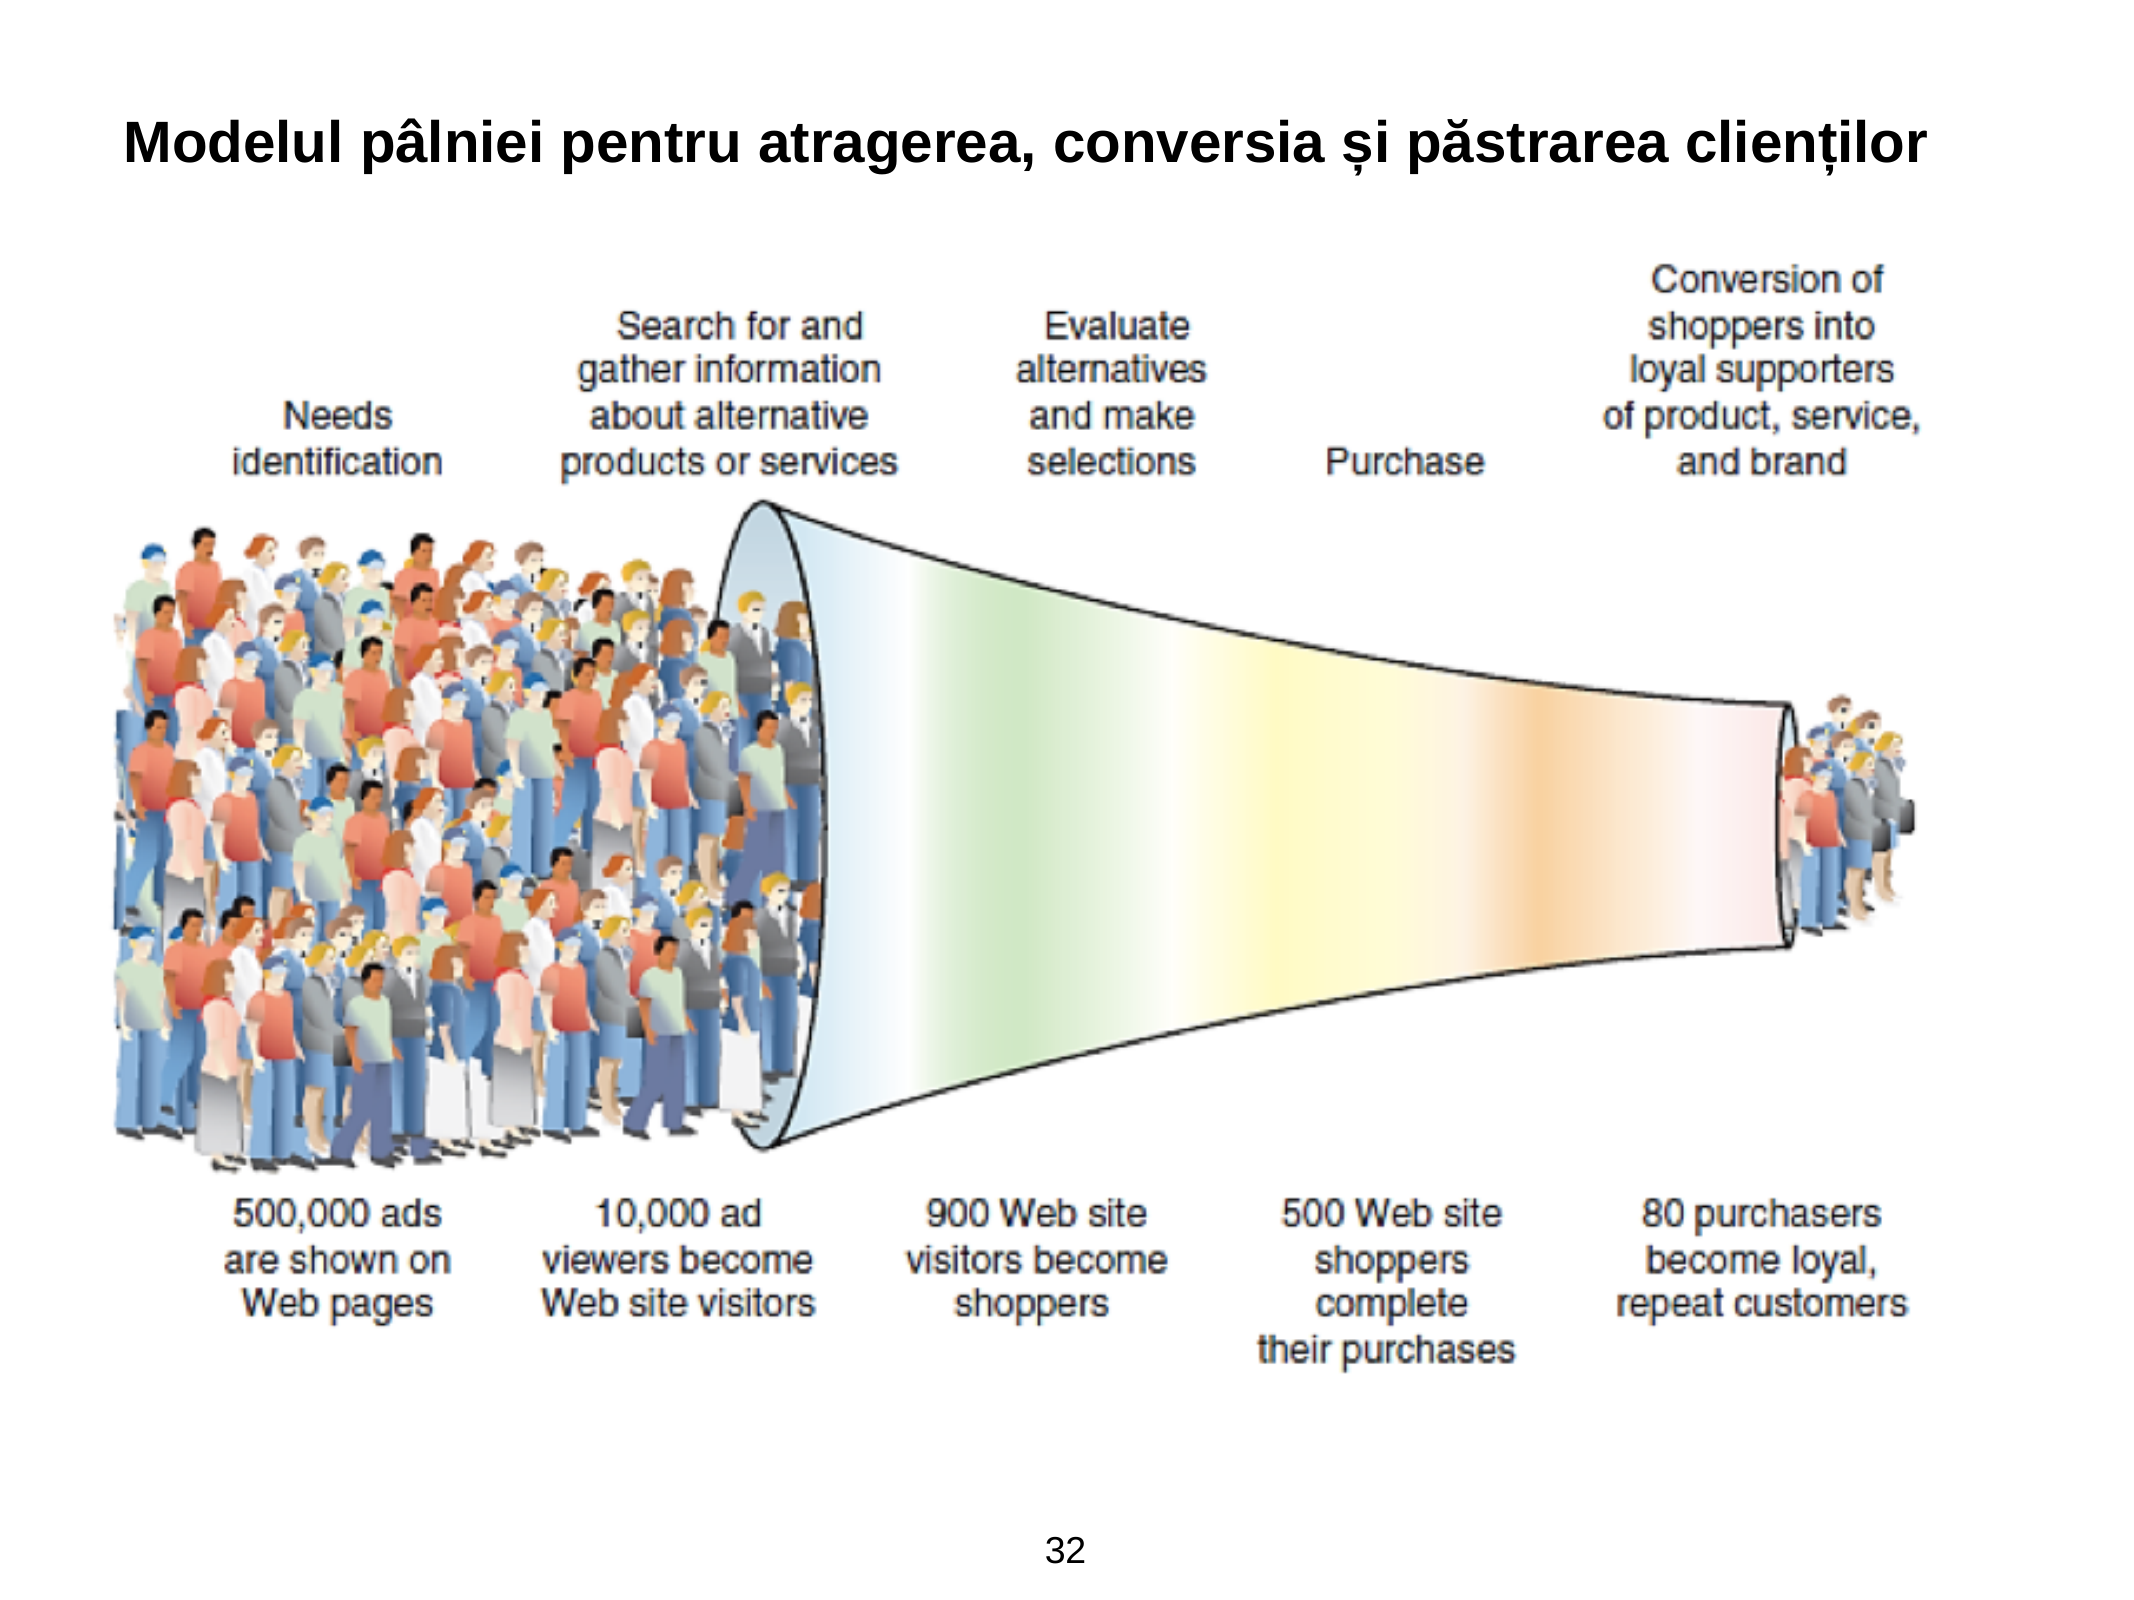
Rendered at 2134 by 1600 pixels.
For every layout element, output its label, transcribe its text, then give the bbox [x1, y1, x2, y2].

picture [77, 246, 1981, 1390]
text_box 32 [1035, 1517, 1096, 1580]
title Modelul pâlniei pentru atragerea, conversia și păstrarea clienților [115, 89, 2018, 188]
